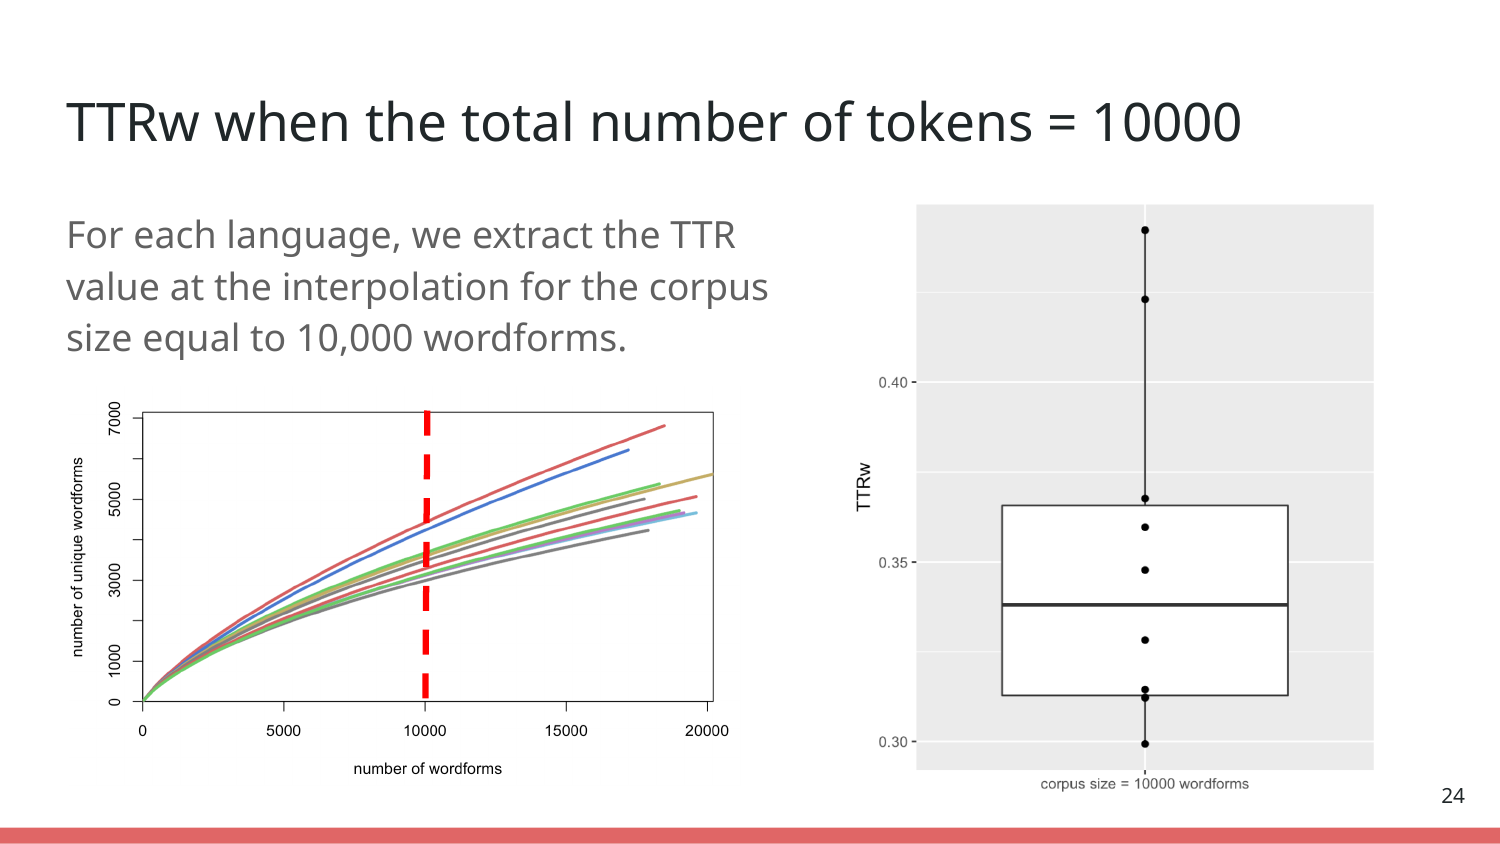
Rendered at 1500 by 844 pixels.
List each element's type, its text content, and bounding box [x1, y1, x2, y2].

picture [68, 386, 741, 787]
slide_number ‹#› [1389, 764, 1480, 830]
list For each language, we extract the TTR value at the interpolation for the corpus size equal to 10,000 wordforms. [51, 189, 845, 750]
picture [847, 188, 1383, 797]
title TTRw when the total number of tokens = 10000 [51, 72, 1449, 167]
